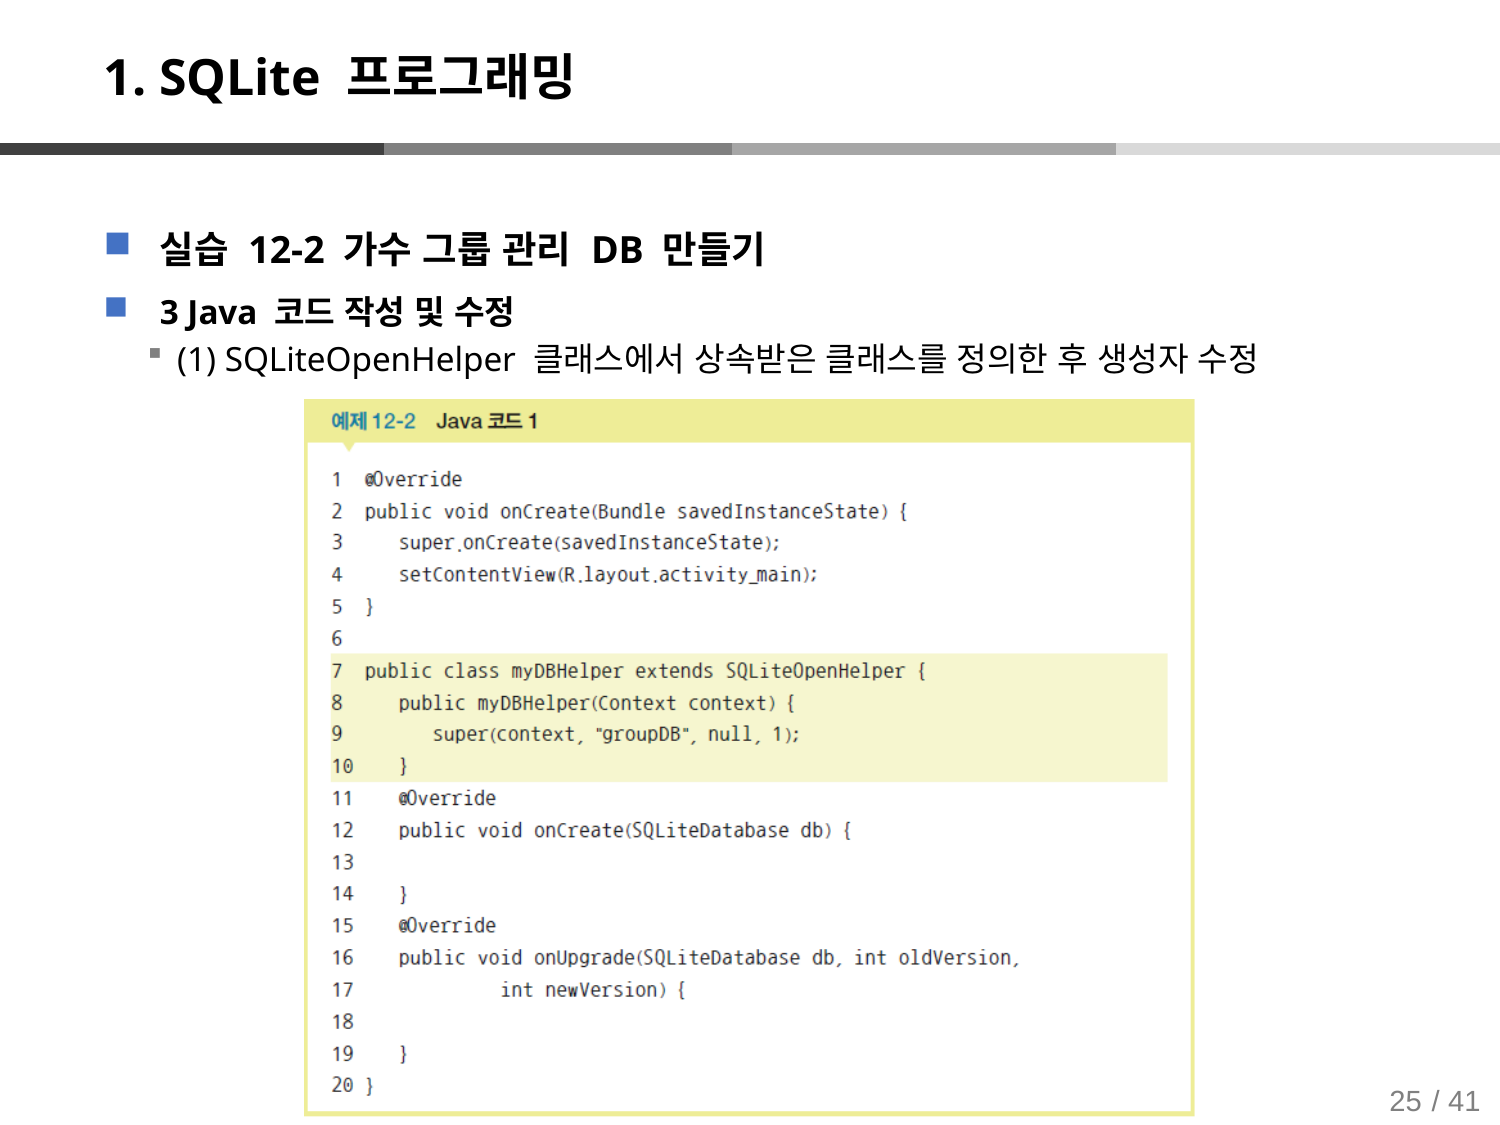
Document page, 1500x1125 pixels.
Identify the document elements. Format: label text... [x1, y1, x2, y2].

picture [304, 399, 1196, 1119]
list 실습 12-2 가수 그룹 관리 DB 만들기 3 Java 코드 작성 및 수정 (1) SQLiteOpenHelper 클래스에서 상속받은 클래스를 정의한 후 생성자 수정 [88, 196, 1436, 1083]
title 1. SQLite 프로그래밍 [88, 30, 1211, 121]
